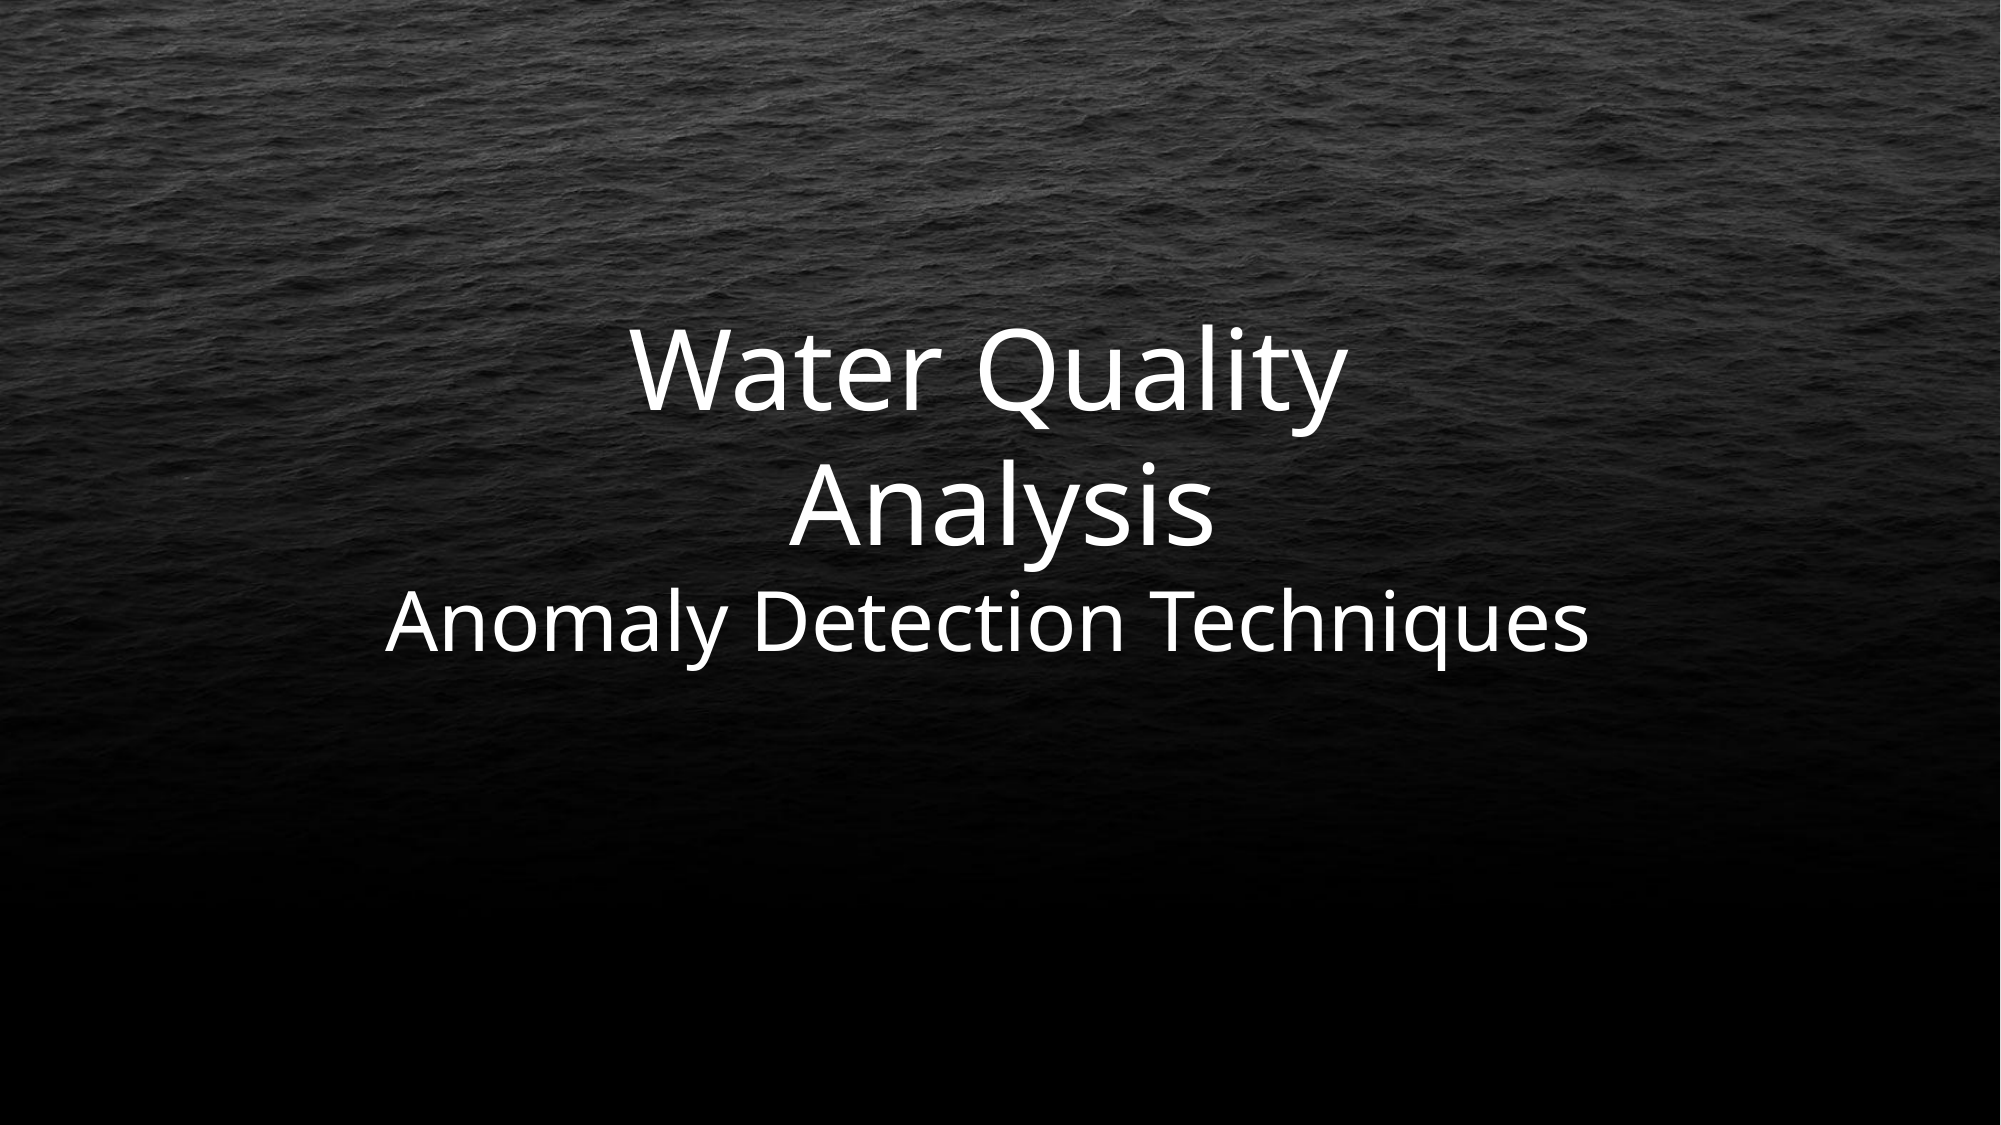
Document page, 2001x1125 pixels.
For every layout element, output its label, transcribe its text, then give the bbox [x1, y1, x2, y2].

text_box Water Quality Analysis Anomaly Detection Techniques [53, 290, 1925, 676]
picture [0, 0, 2001, 1125]
